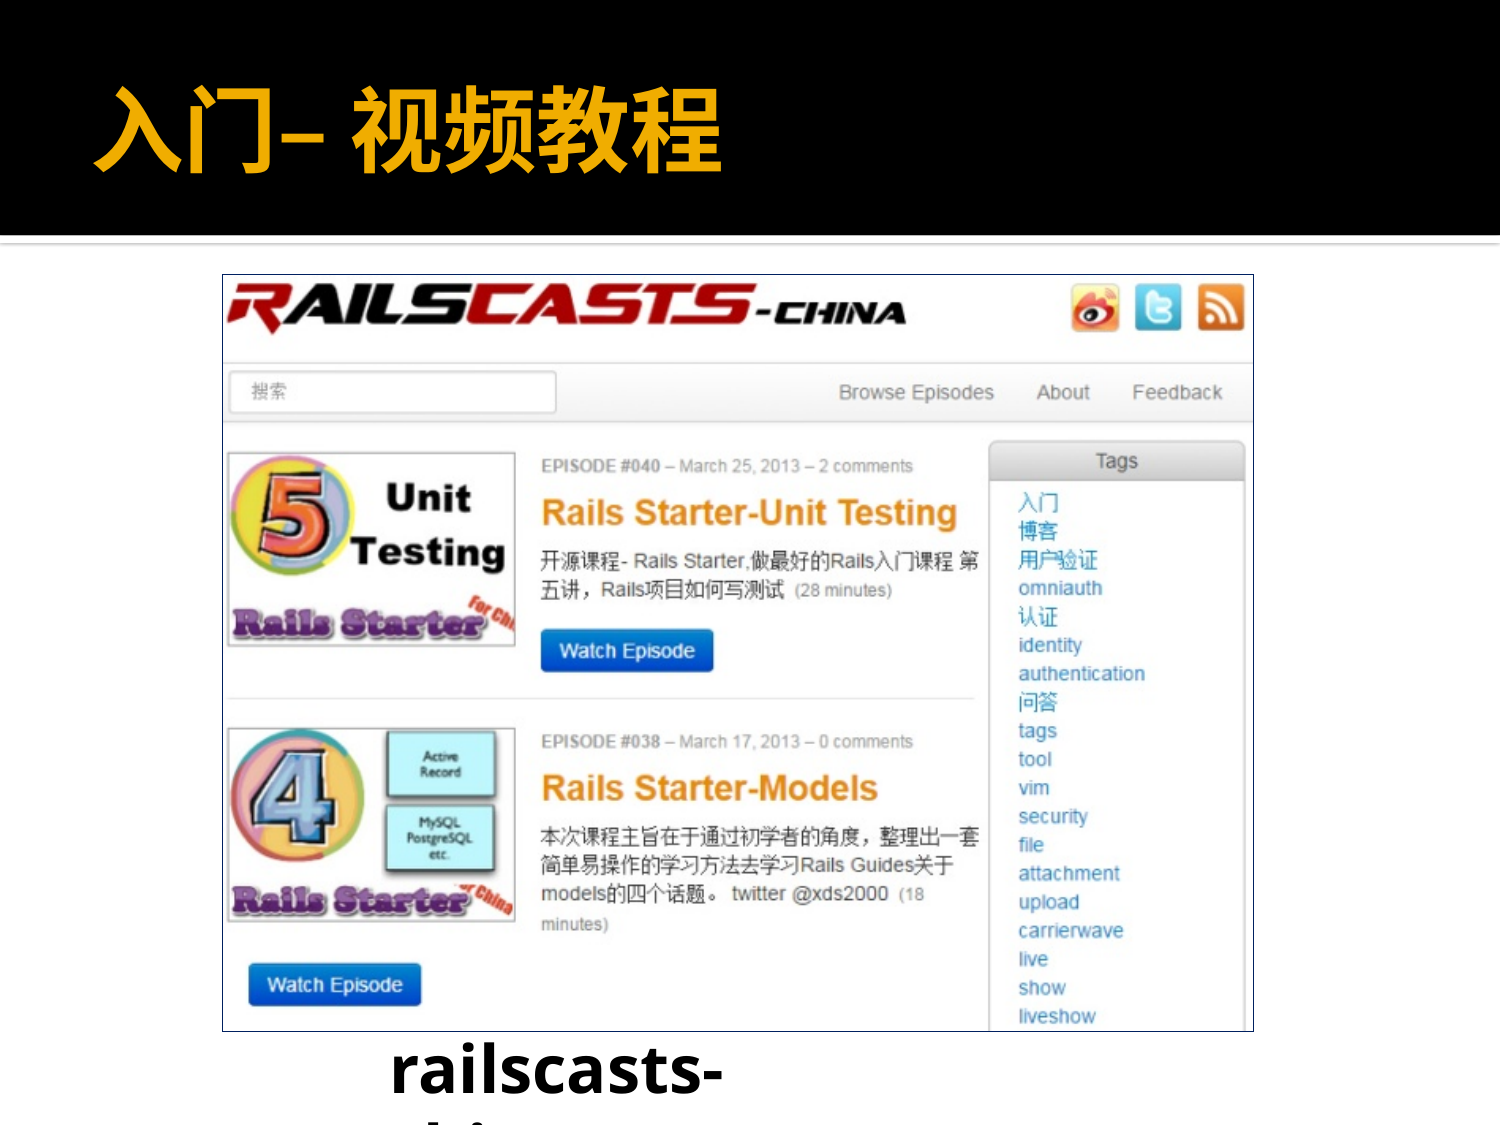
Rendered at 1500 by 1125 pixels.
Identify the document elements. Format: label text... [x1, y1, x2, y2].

picture [222, 274, 1254, 1032]
text_box railscasts-china.com [374, 1040, 1020, 1125]
title 入门– 视频教程 [75, 25, 1425, 231]
